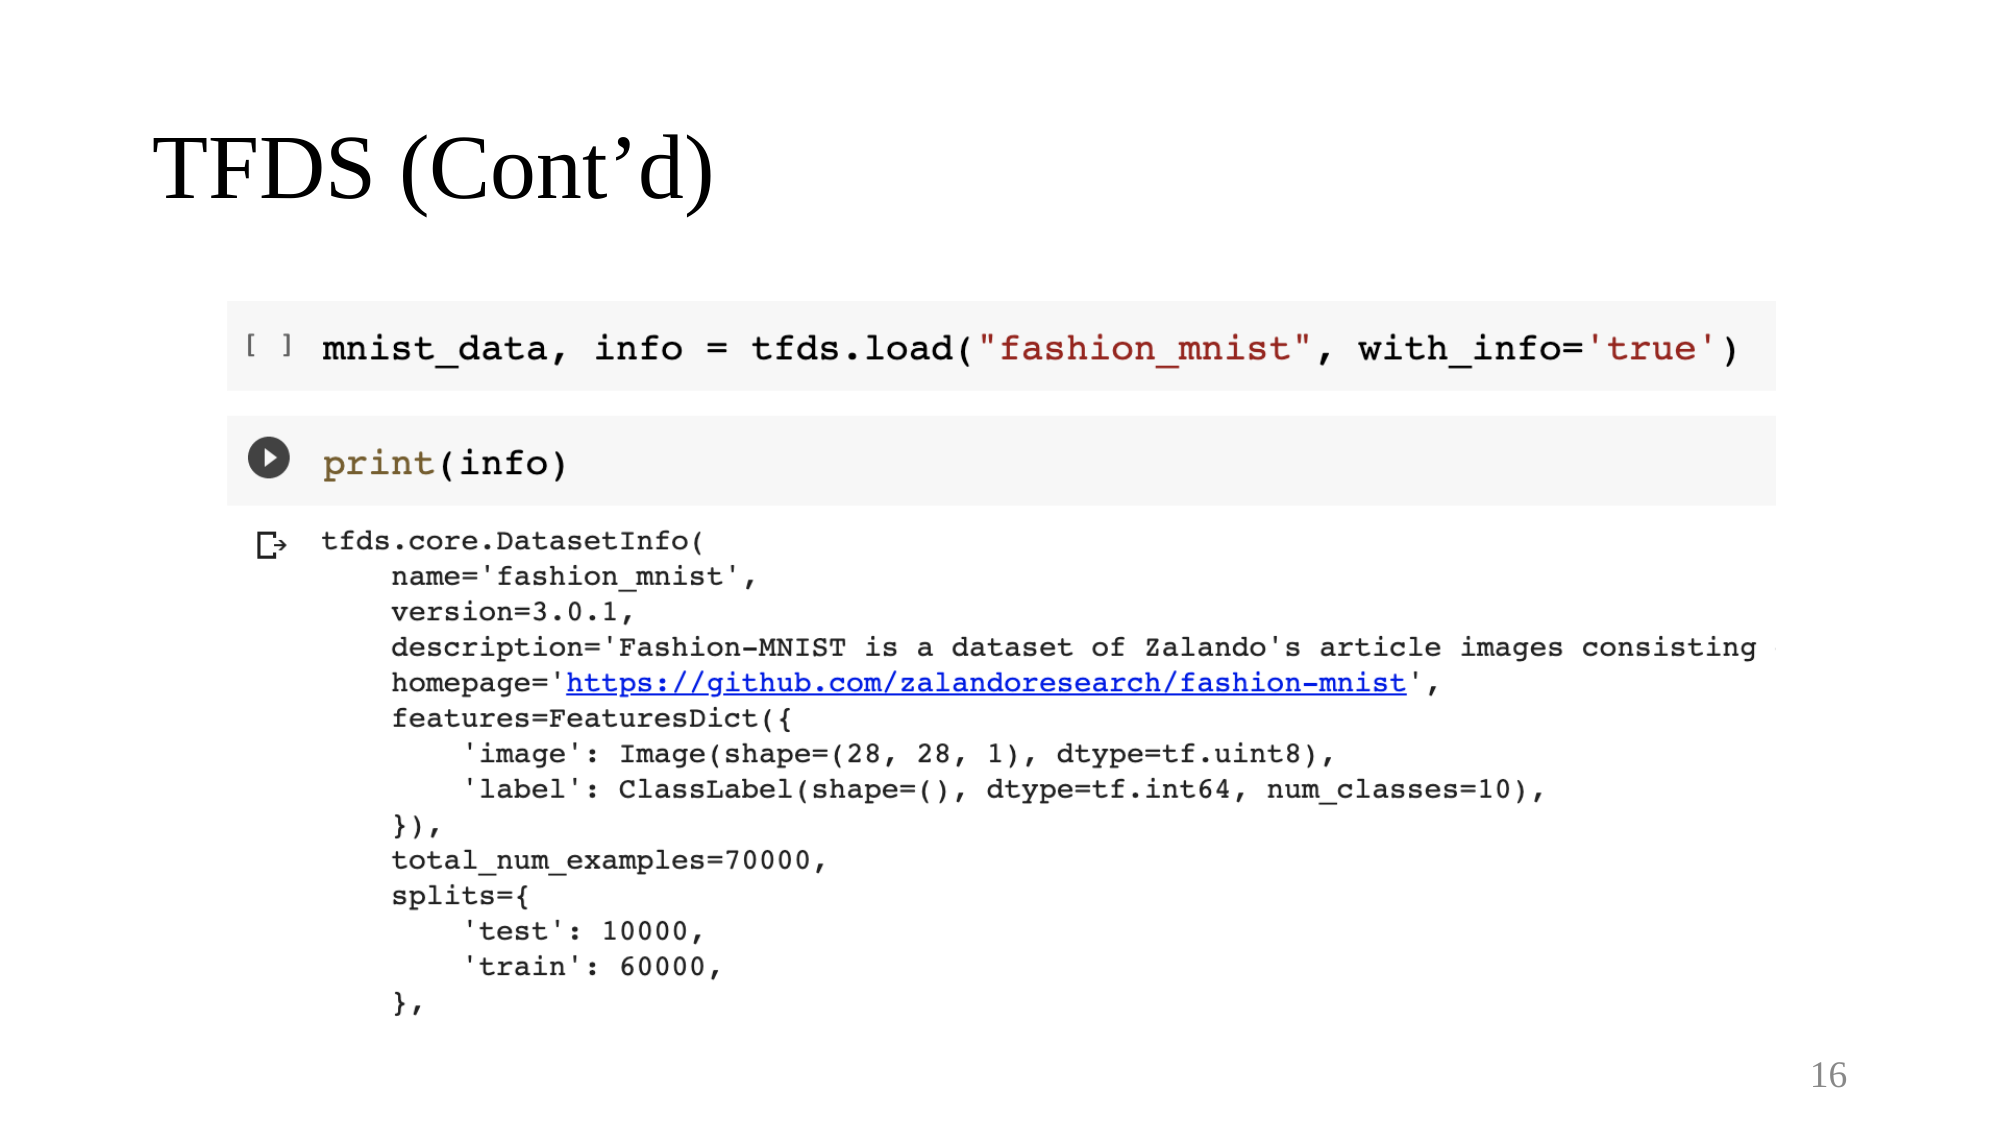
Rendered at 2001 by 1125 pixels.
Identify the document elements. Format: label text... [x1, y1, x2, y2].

picture [223, 301, 1777, 1019]
slide_number 16 [1412, 1042, 1863, 1103]
title TFDS (Cont’d) [137, 59, 1863, 278]
